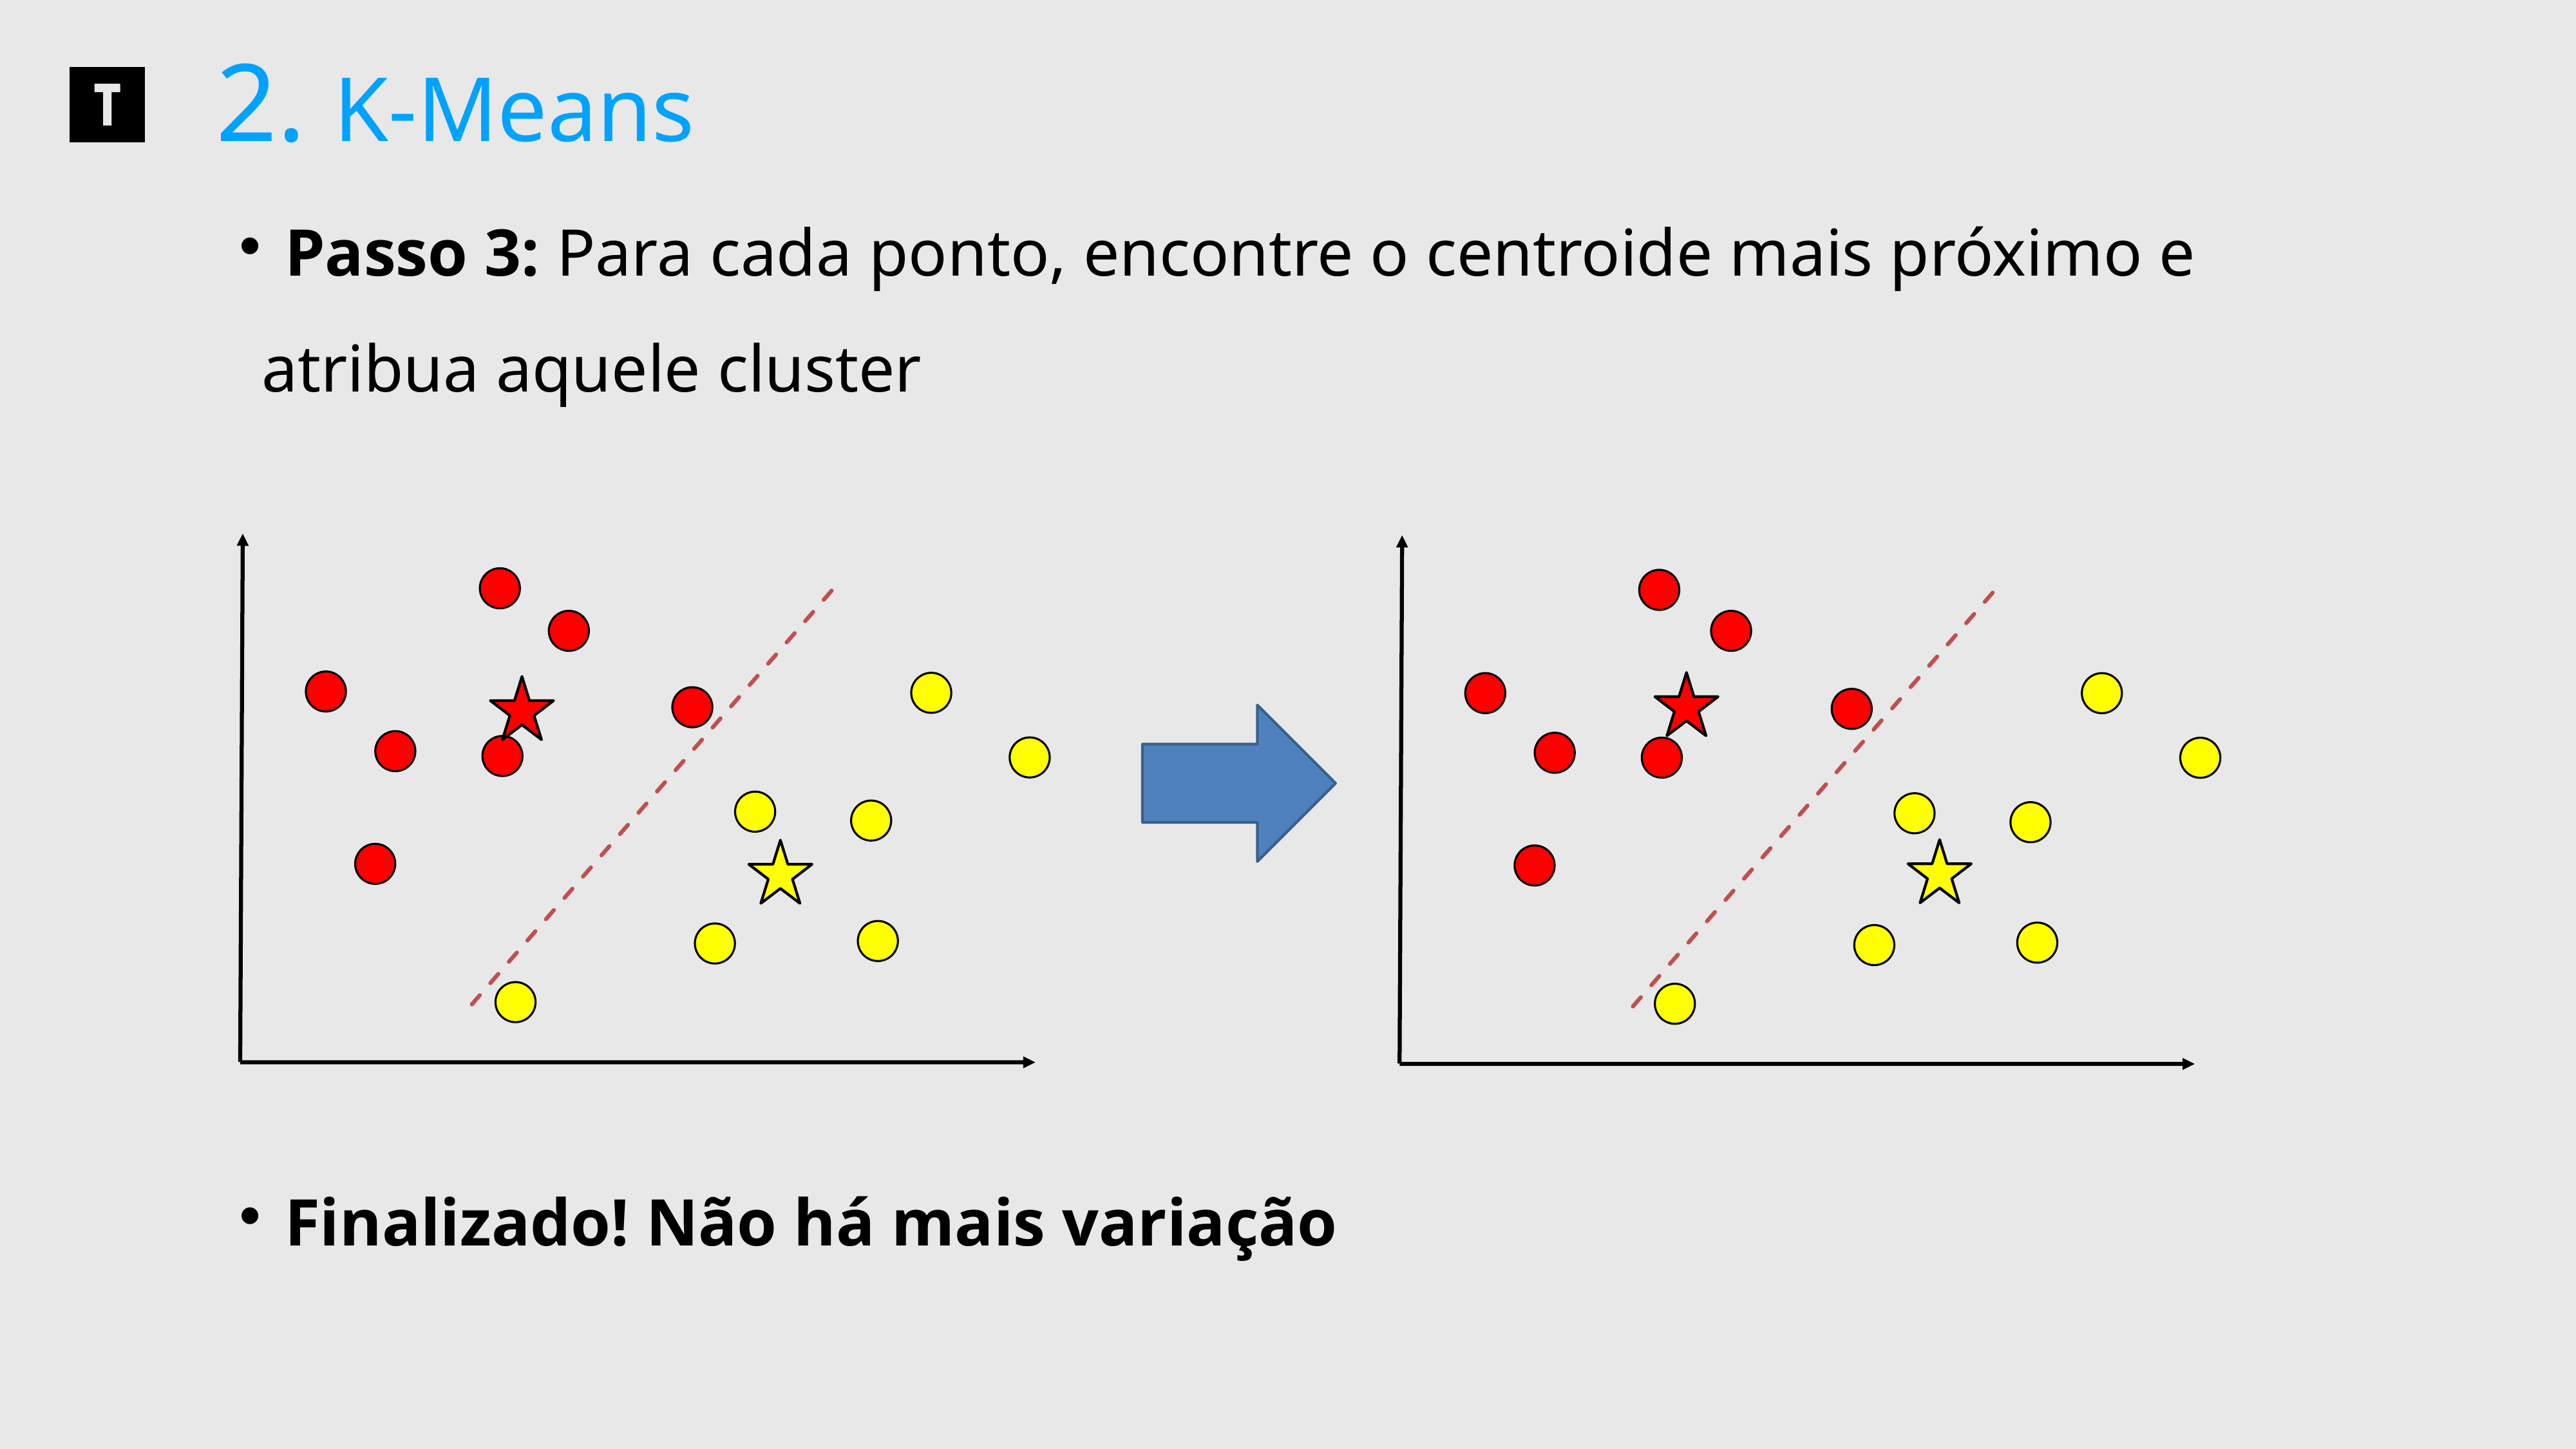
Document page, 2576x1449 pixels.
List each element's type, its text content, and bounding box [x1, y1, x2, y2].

text_box [1397, 535, 1406, 1063]
text_box [1639, 569, 1680, 611]
text_box Finalizado! Não há mais variação [211, 1137, 2327, 1341]
text_box [1654, 983, 1695, 1024]
text_box [694, 923, 735, 964]
text_box [1654, 672, 1718, 736]
text_box [240, 1058, 1036, 1066]
text_box [1710, 611, 1752, 651]
text_box [1894, 793, 1935, 833]
text_box [1009, 737, 1050, 778]
text_box [490, 676, 554, 740]
text_box [1391, 592, 1401, 929]
text_box [851, 800, 891, 841]
text_box [911, 672, 952, 713]
text_box [375, 731, 416, 772]
text_box Passo 3: Para cada ponto, encontre o centroide mais próximo e atribua aquele cluster [211, 167, 2327, 372]
text_box [232, 591, 242, 927]
text_box [2180, 737, 2221, 778]
text_box [672, 687, 713, 728]
text_box [238, 533, 247, 1062]
text_box [735, 791, 775, 832]
text_box [1535, 732, 1575, 773]
text_box [482, 735, 523, 777]
text_box [2017, 922, 2058, 963]
text_box [1908, 839, 1971, 903]
text_box [549, 611, 589, 651]
text_box [1399, 1059, 2195, 1068]
text_box [1514, 845, 1555, 886]
text_box [1854, 925, 1895, 965]
text_box [1642, 737, 1682, 778]
text_box [1465, 673, 1506, 714]
text_box [495, 981, 536, 1023]
text_box 2. K-Means [211, 28, 1718, 167]
text_box [2010, 802, 2051, 842]
text_box [748, 840, 812, 904]
text_box [480, 568, 520, 609]
text_box [1832, 688, 1872, 729]
text_box [232, 372, 243, 589]
text_box [355, 844, 395, 884]
text_box [858, 921, 898, 961]
text_box [2081, 673, 2122, 714]
text_box [305, 671, 346, 712]
picture [70, 67, 145, 142]
text_box [1142, 705, 1336, 862]
